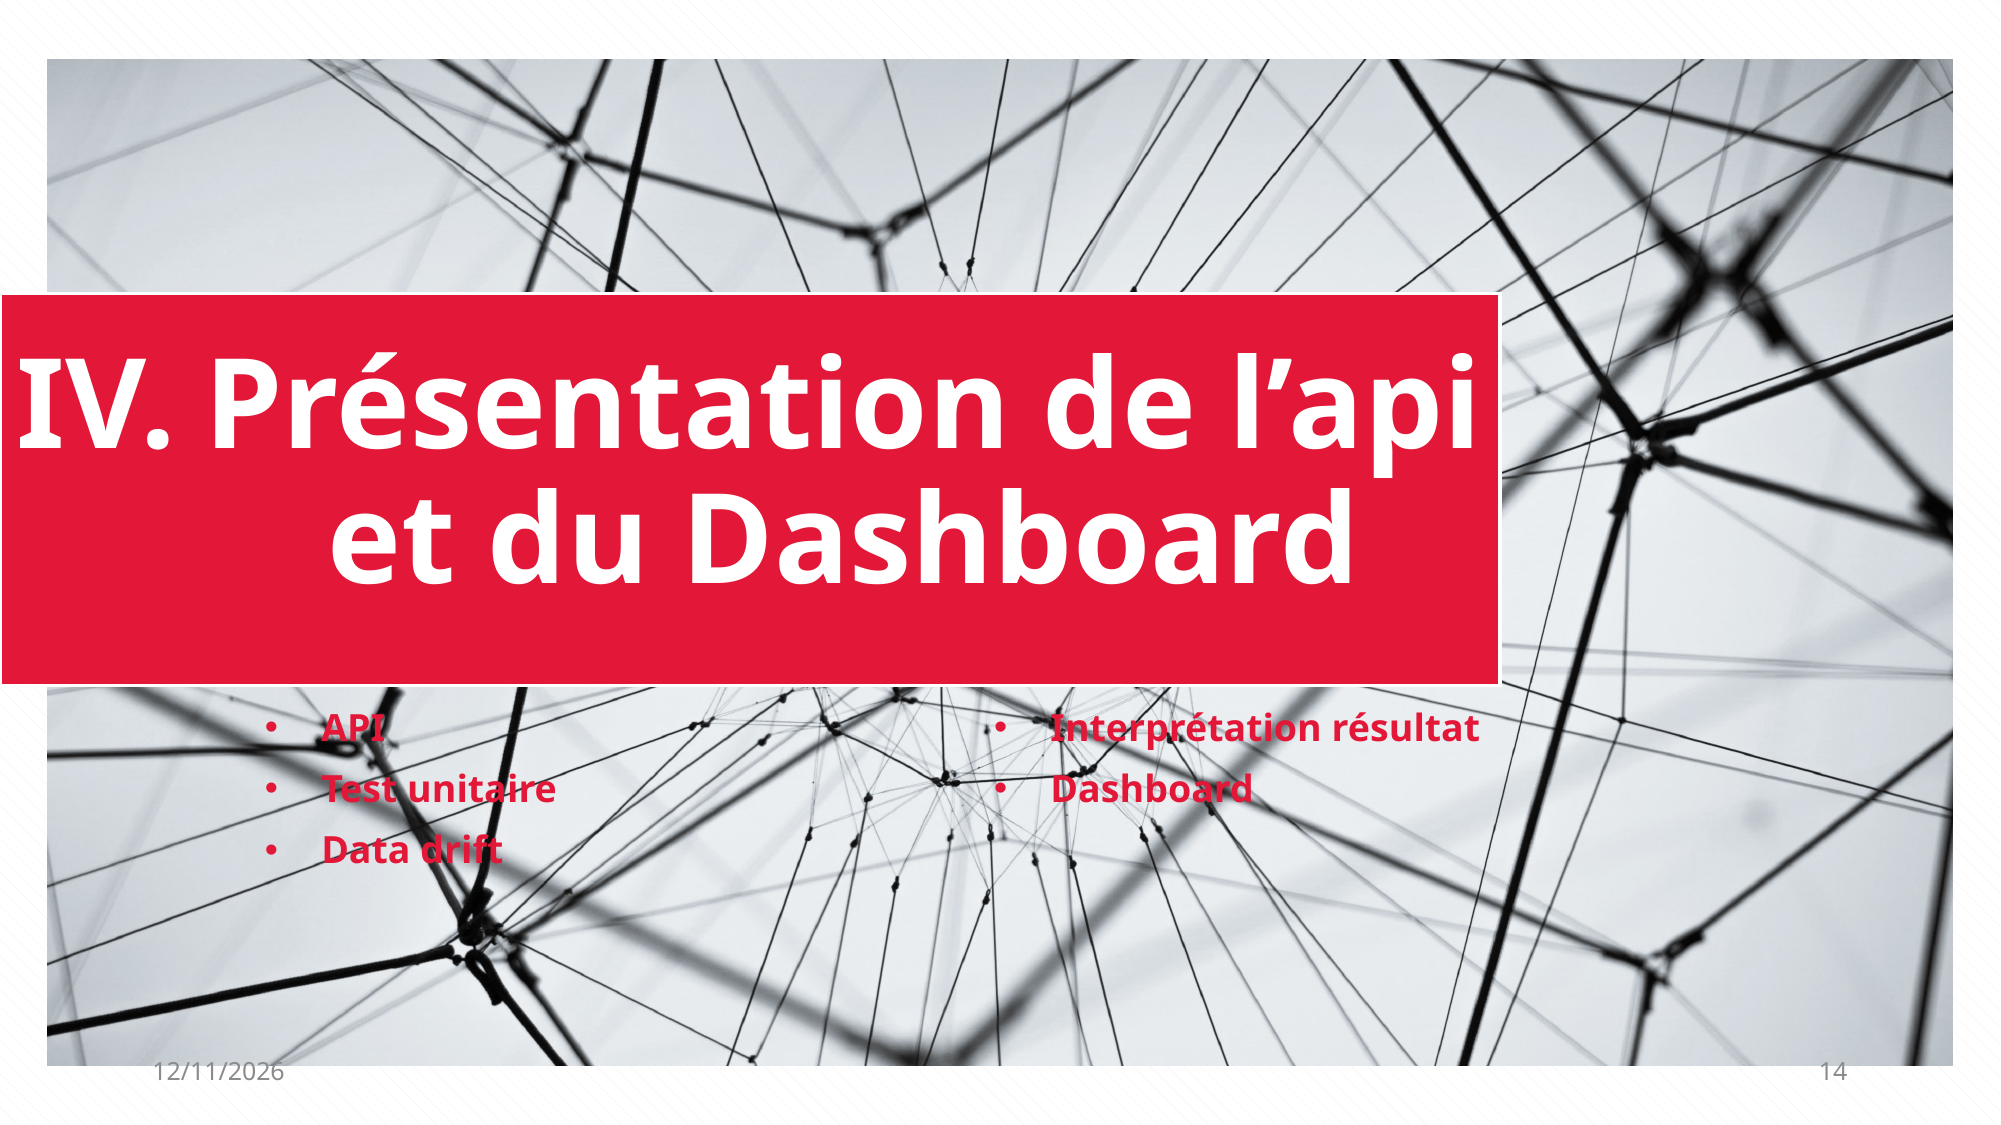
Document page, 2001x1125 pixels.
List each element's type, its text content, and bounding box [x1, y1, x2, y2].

title Présentation de l’api et du Dashboard [0, 292, 47, 687]
picture [47, 59, 1953, 1066]
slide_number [137, 1066, 588, 1103]
slide_number 14 [1412, 1066, 1863, 1103]
